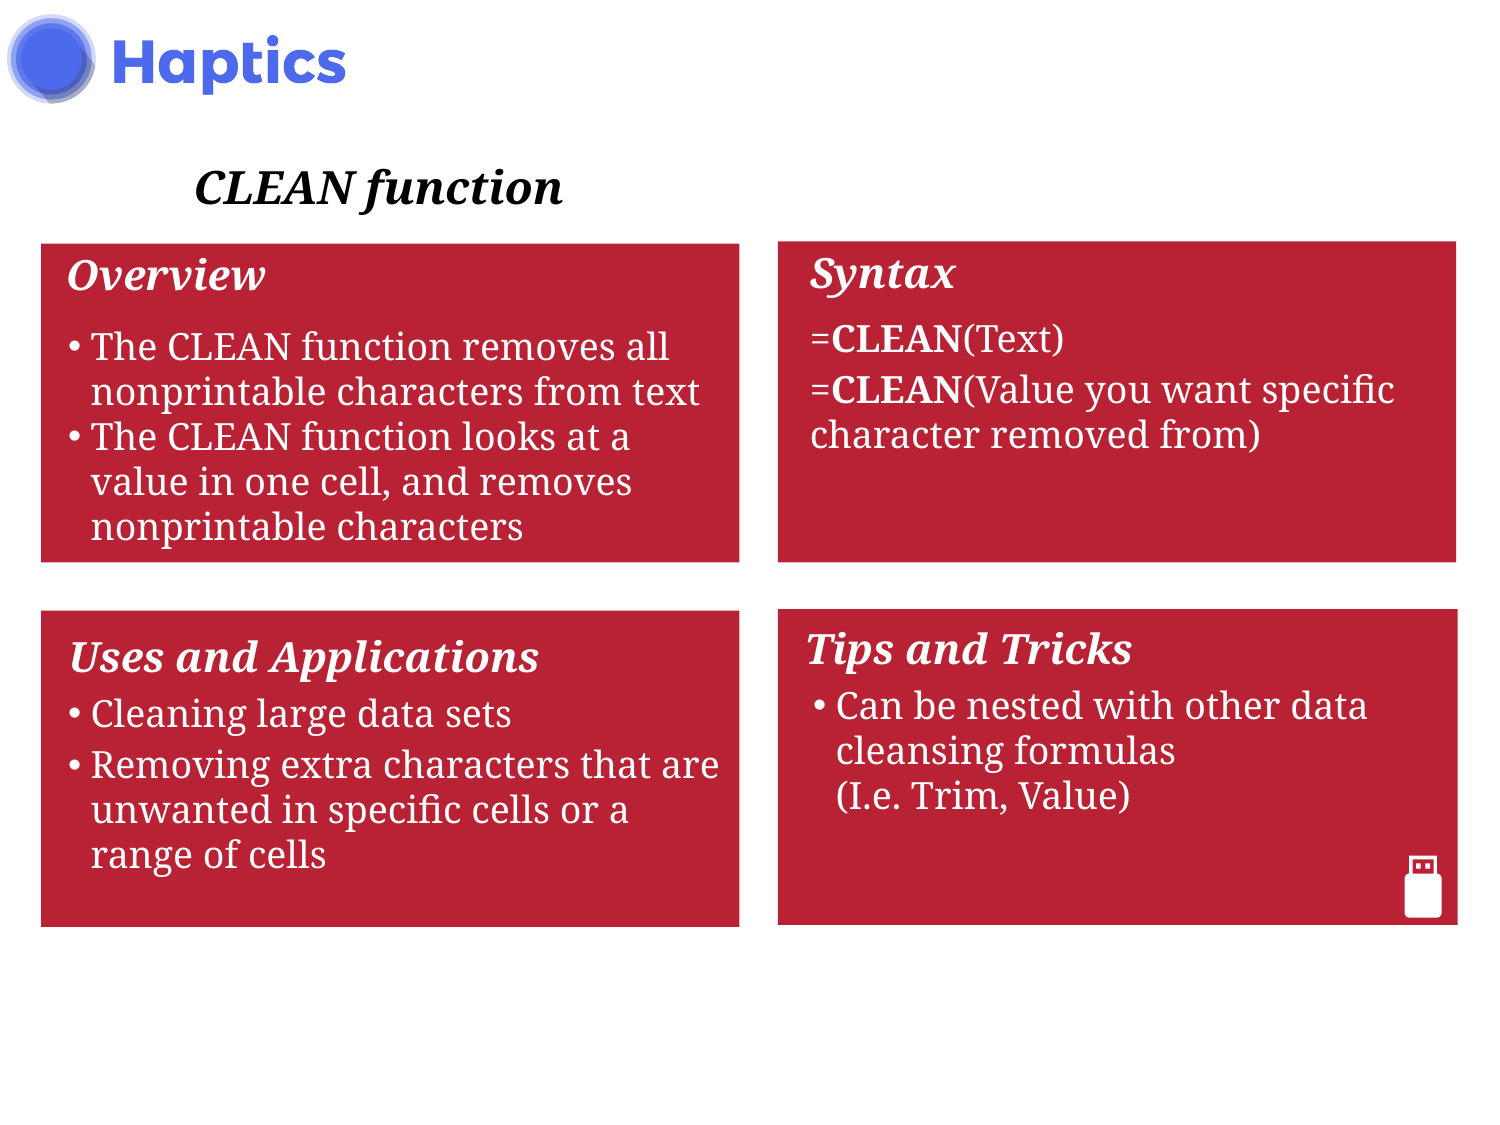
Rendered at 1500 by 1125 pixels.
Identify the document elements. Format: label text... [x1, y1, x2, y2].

text_box Syntax [809, 246, 1007, 289]
text_box Tips and Tricks [804, 622, 1224, 673]
text_box Can be nested with other data cleansing formulas (I.e. Trim, Value) [813, 682, 1444, 818]
text_box [776, 607, 1460, 927]
title CLEAN function [193, 158, 1454, 226]
text_box =CLEAN(Text) =CLEAN(Value you want specific character removed from) [809, 315, 1442, 457]
text_box Cleaning large data sets Removing extra characters that are unwanted in specific cells or a range of cells [68, 690, 729, 877]
text_box Overview [65, 248, 363, 287]
text_box The CLEAN function removes all nonprintable characters from text The CLEAN function looks at a value in one cell, and removes nonprintable characters [68, 322, 729, 548]
picture [0, 0, 373, 129]
text_box [776, 239, 1458, 565]
text_box [1404, 855, 1442, 918]
text_box Uses and Applications [68, 630, 636, 682]
text_box [39, 242, 741, 565]
text_box [39, 609, 741, 929]
